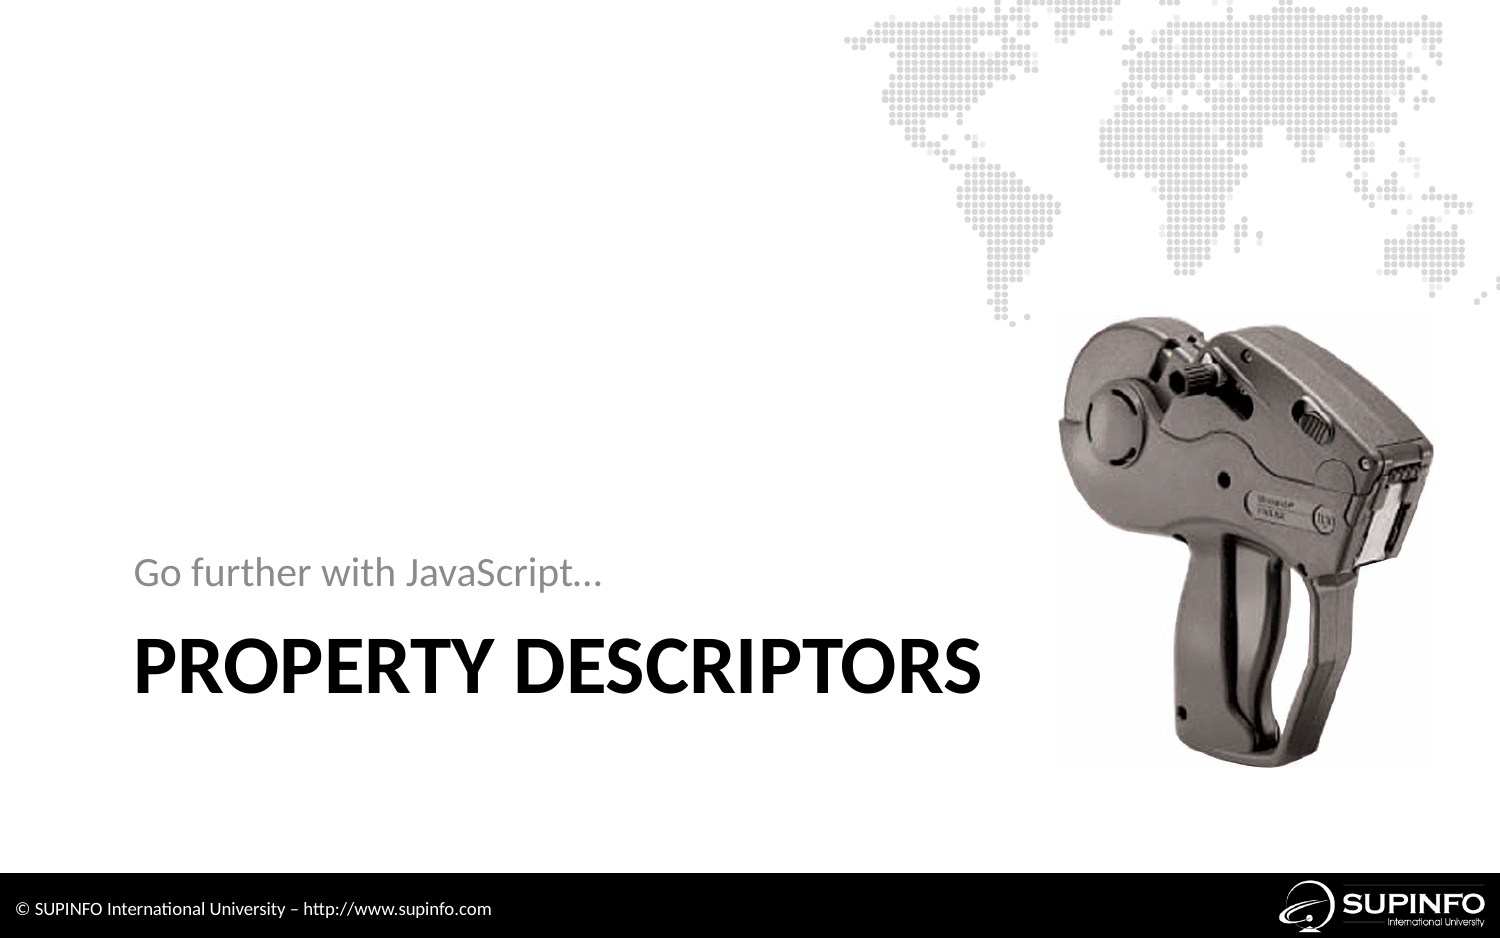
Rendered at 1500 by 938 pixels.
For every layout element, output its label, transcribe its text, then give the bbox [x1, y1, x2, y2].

picture [1269, 870, 1494, 938]
list Go further with JavaScript… [118, 397, 1051, 603]
picture [844, 0, 1500, 768]
title Property Descriptors [118, 603, 1394, 789]
